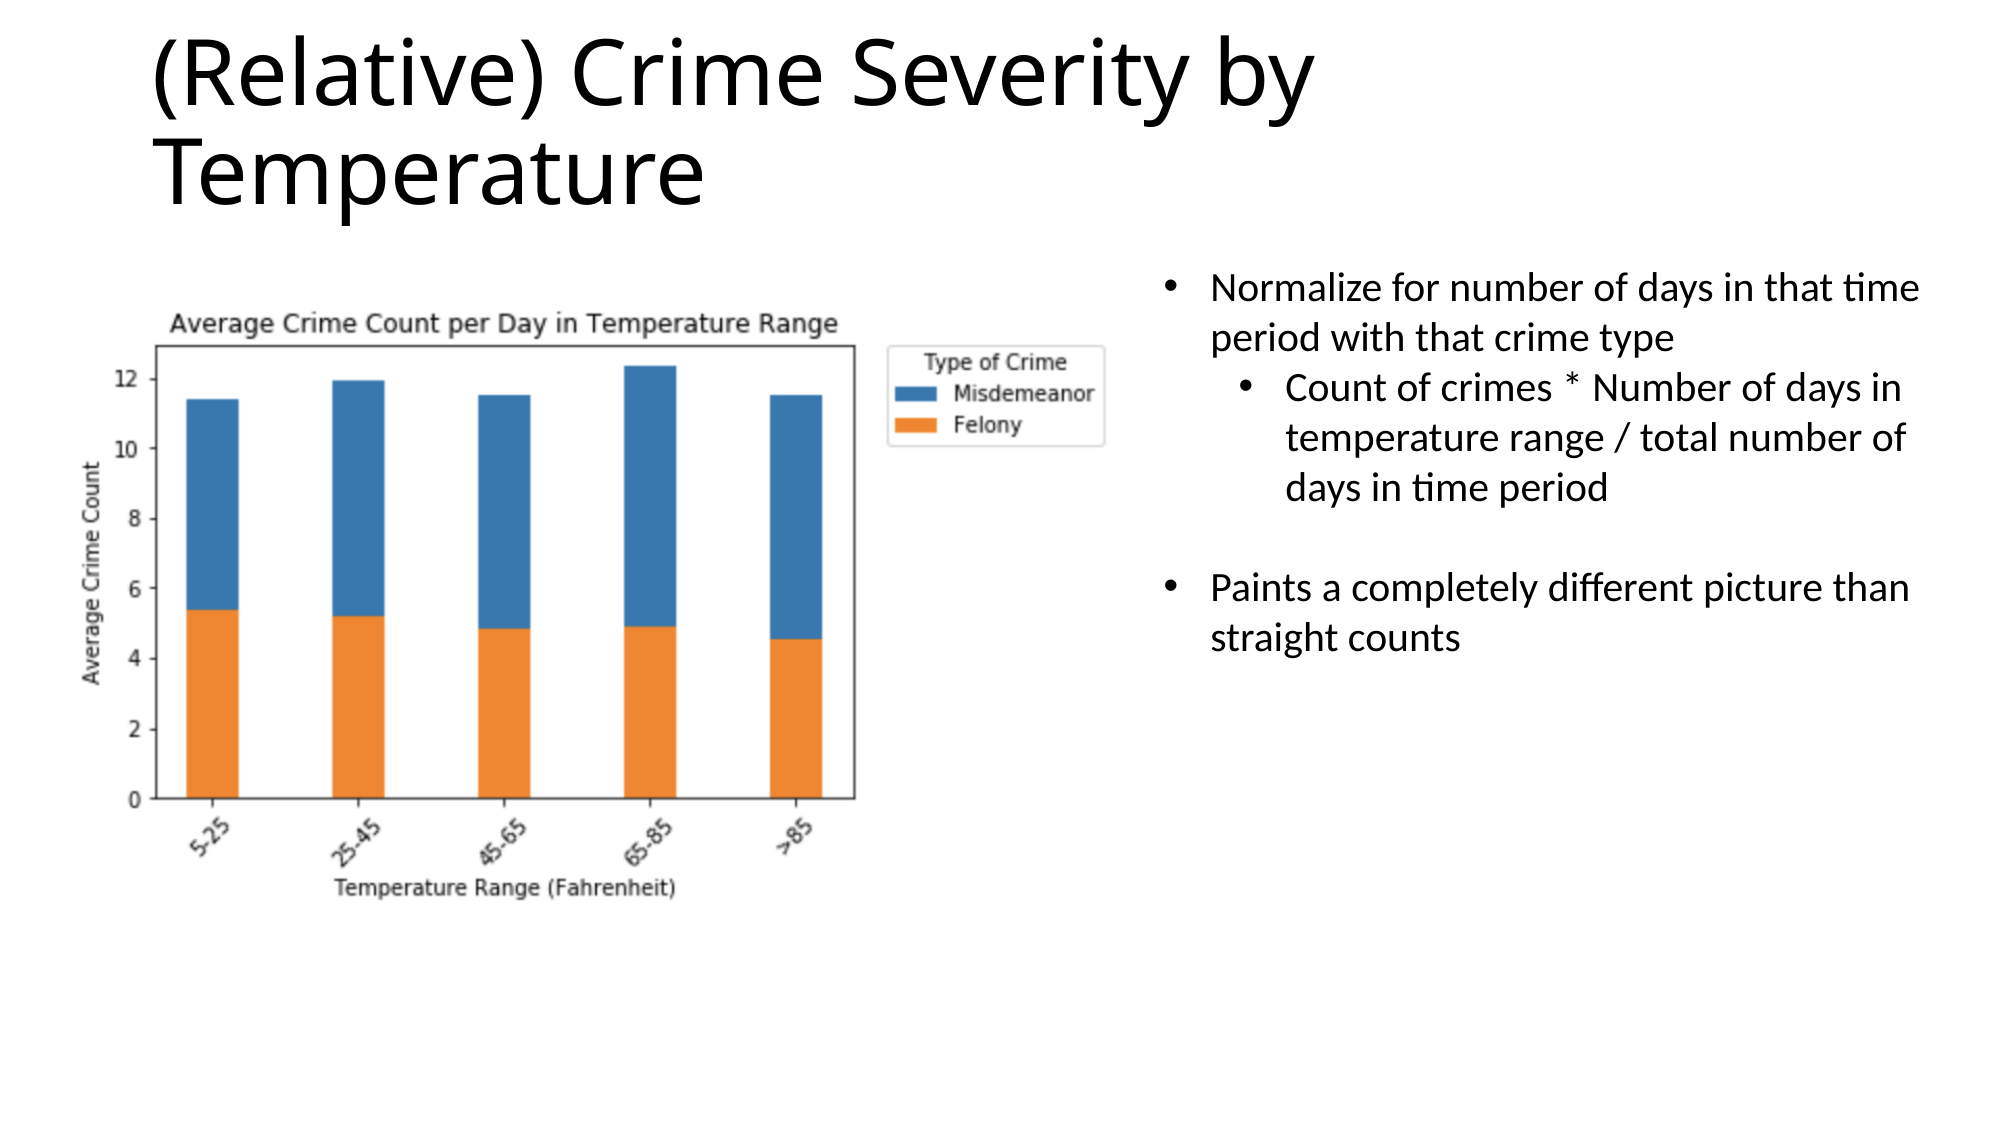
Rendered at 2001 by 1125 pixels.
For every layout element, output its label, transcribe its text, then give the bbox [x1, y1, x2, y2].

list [0, 296, 1165, 932]
title (Relative) Crime Severity by Temperature [137, 16, 1863, 235]
text_box Normalize for number of days in that time period with that crime type Count of crimes * Number of days in temperature range / total number of days in time period Paints a completely different picture than straight counts [1148, 252, 1952, 668]
